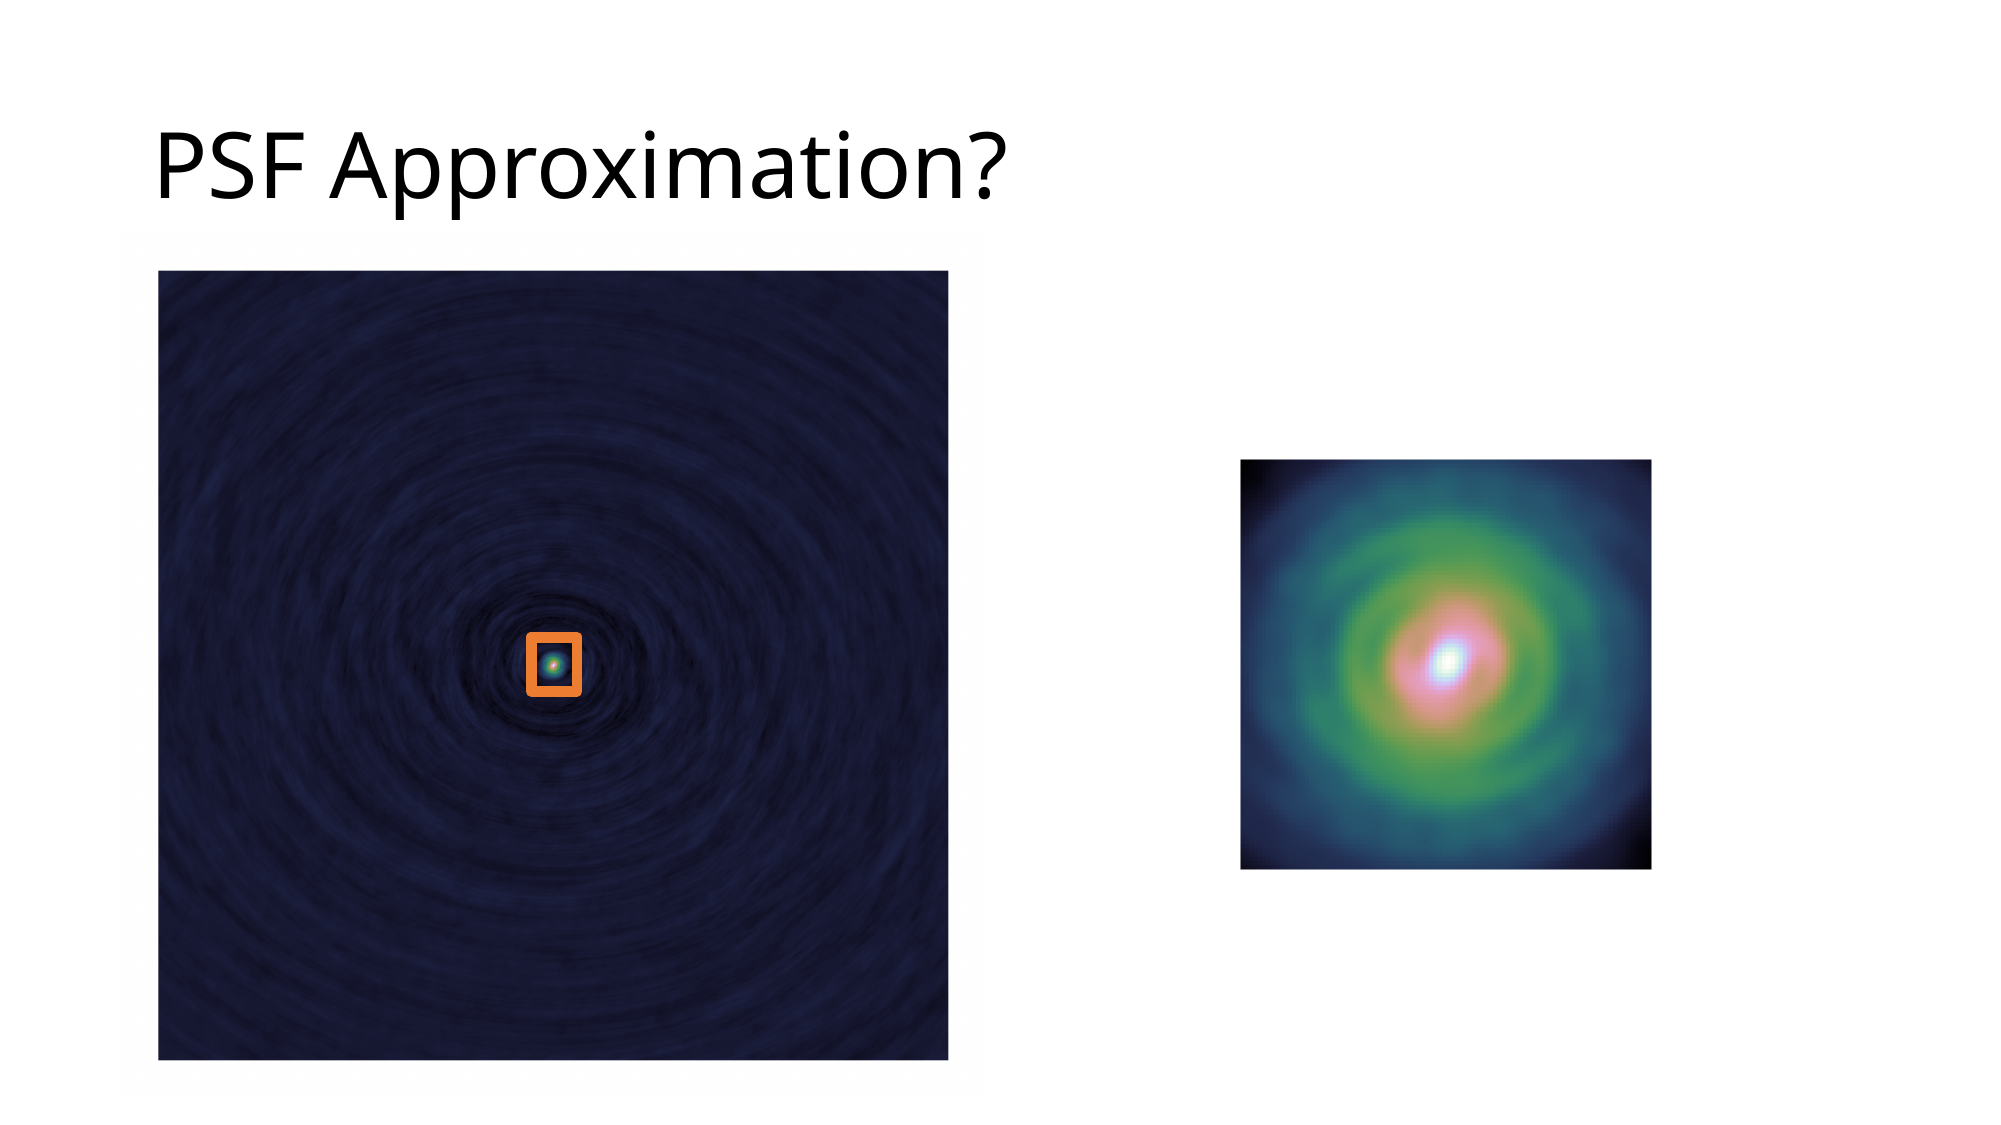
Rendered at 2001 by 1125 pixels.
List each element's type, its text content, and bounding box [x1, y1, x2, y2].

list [1220, 439, 1672, 890]
title PSF Approximation? [137, 59, 1863, 278]
picture [119, 231, 988, 1100]
